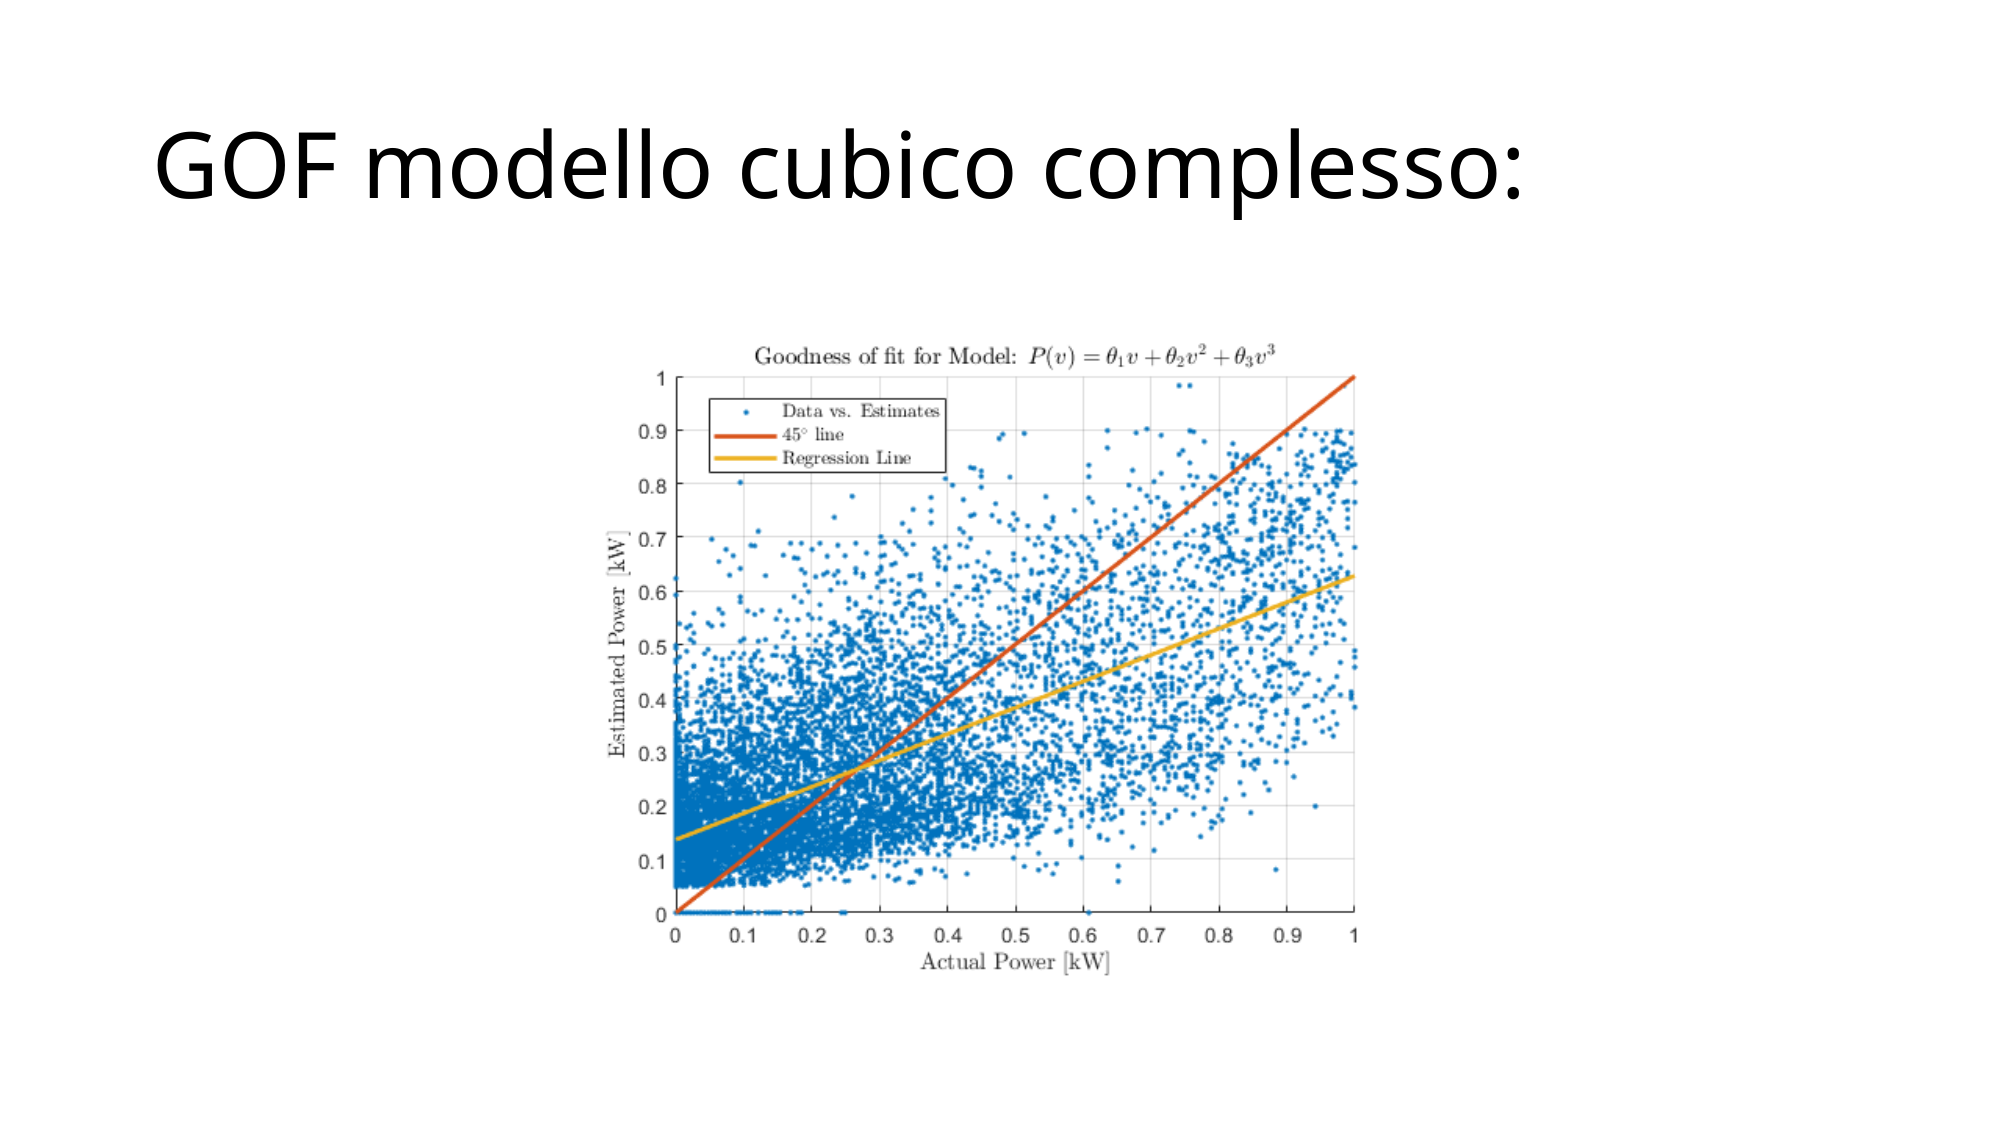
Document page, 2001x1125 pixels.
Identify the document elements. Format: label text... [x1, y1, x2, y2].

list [562, 328, 1438, 985]
title GOF modello cubico complesso: [137, 59, 1863, 278]
